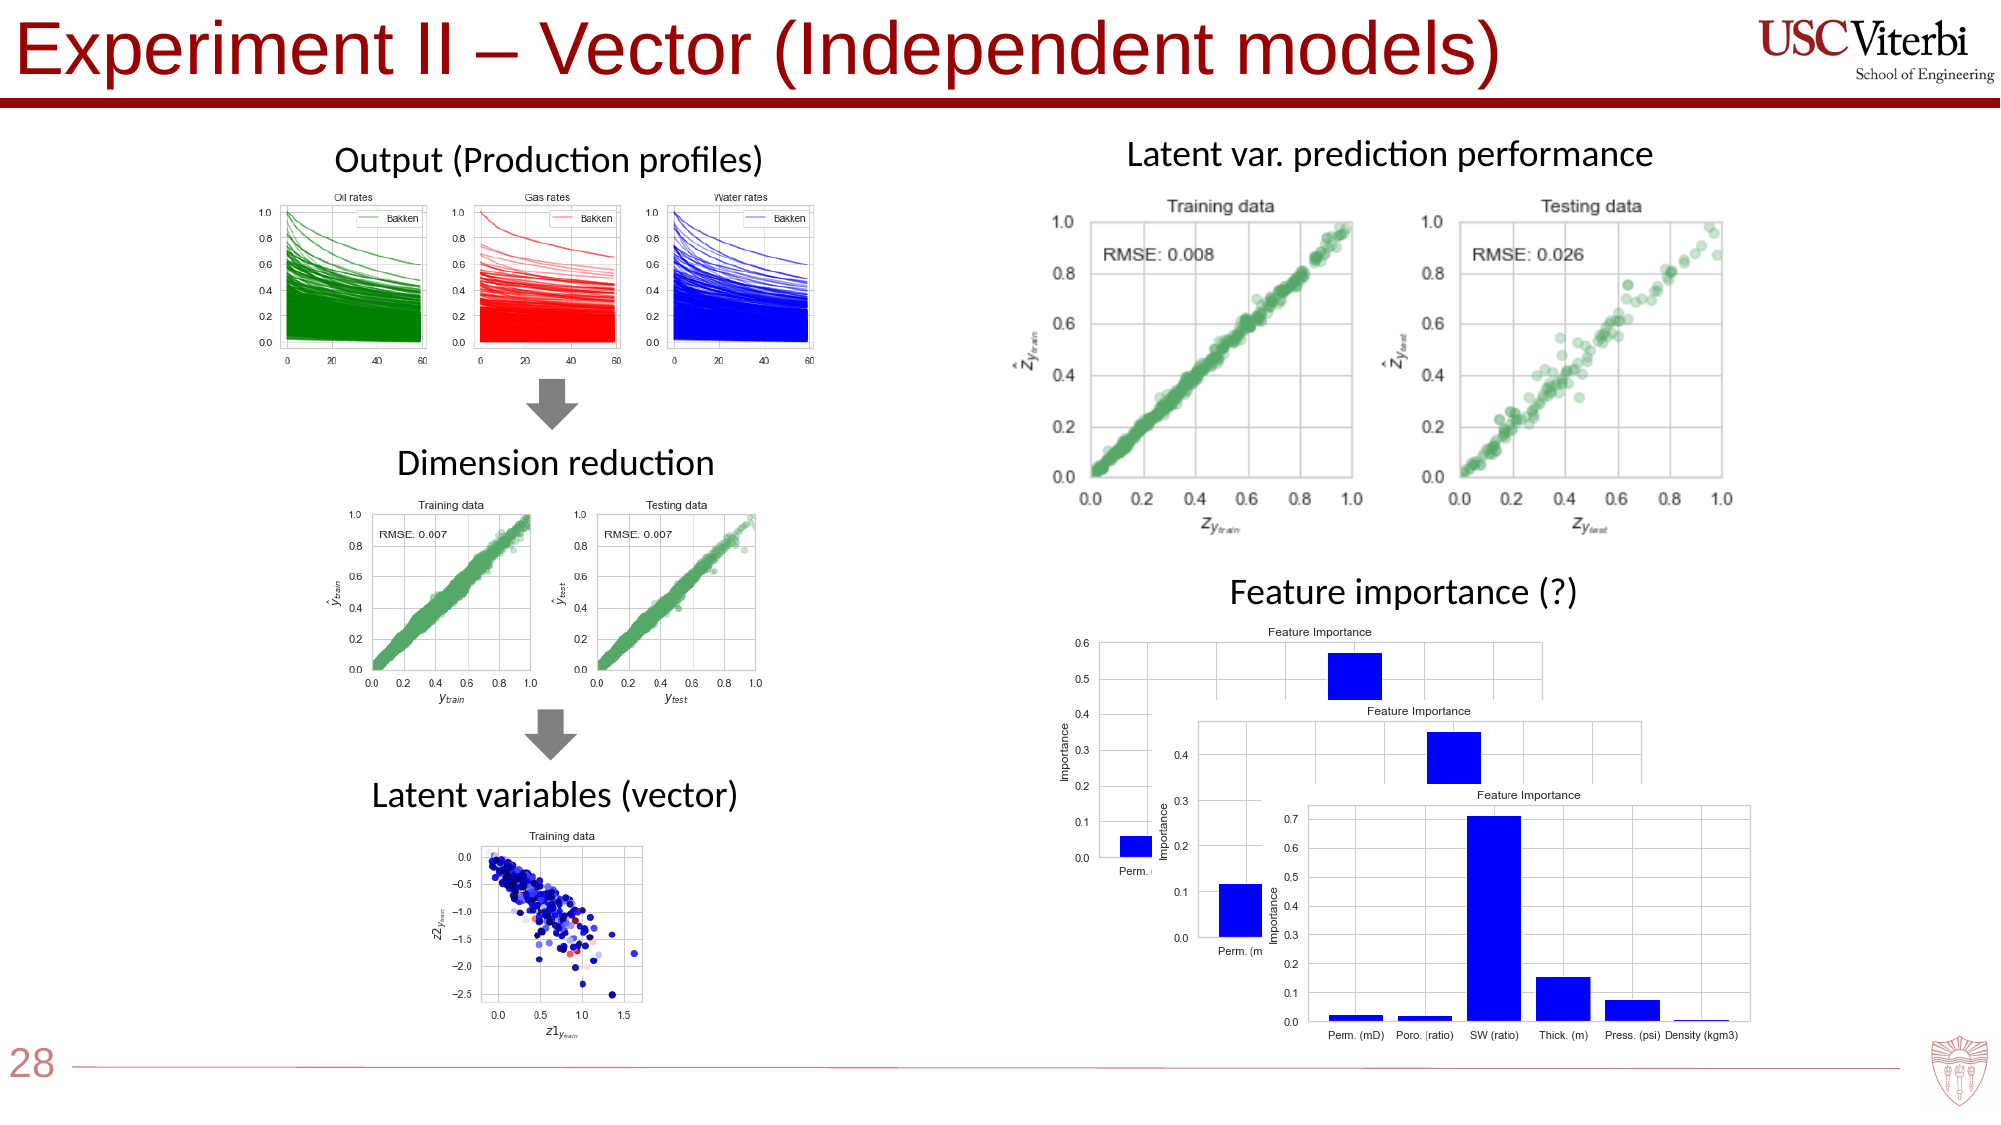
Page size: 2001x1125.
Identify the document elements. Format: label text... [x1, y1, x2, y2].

text_box Experiment II – Vector (Independent models) [0, 0, 1668, 98]
picture [1756, 11, 2000, 88]
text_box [1003, 121, 1745, 549]
text_box Feature importance (?) [1053, 559, 1755, 620]
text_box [1053, 621, 1755, 1047]
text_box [198, 127, 901, 1047]
